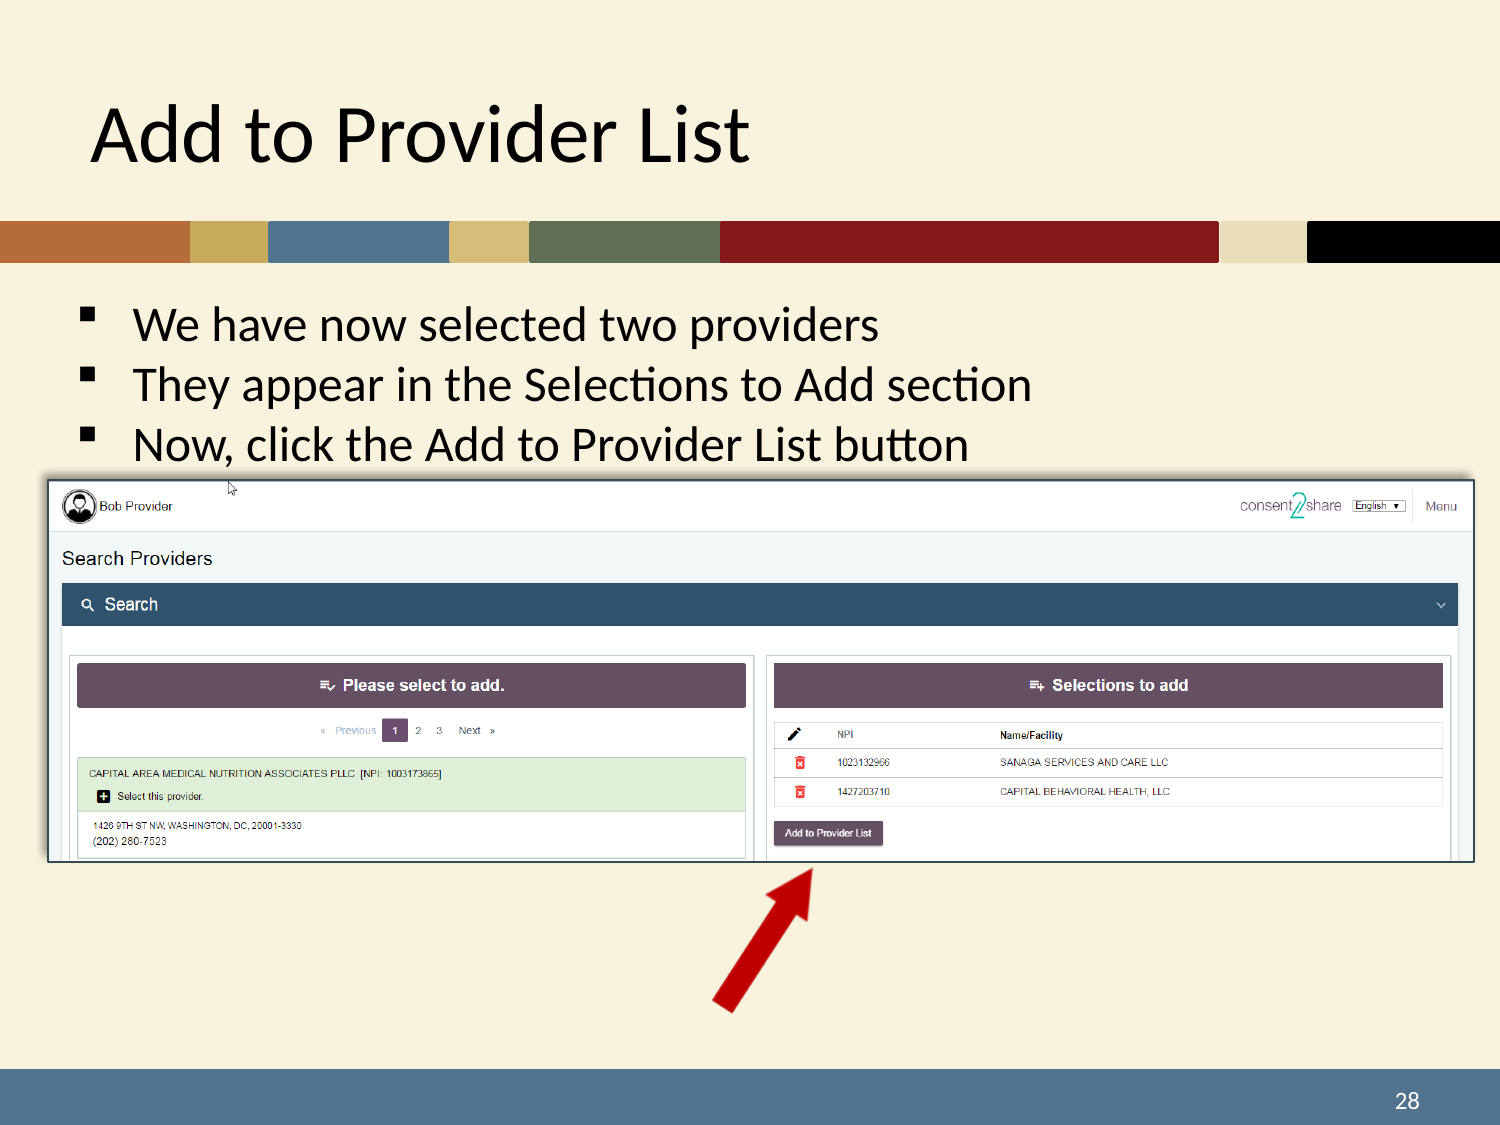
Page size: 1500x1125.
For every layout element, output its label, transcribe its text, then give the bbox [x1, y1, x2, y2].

text_box We have now selected two providers They appear in the Selections to Add section Now, click the Add to Provider List button [61, 283, 1473, 471]
title Add to Provider List [75, 45, 1425, 213]
picture [48, 480, 1473, 1030]
slide_number 28 [1379, 1069, 1500, 1125]
